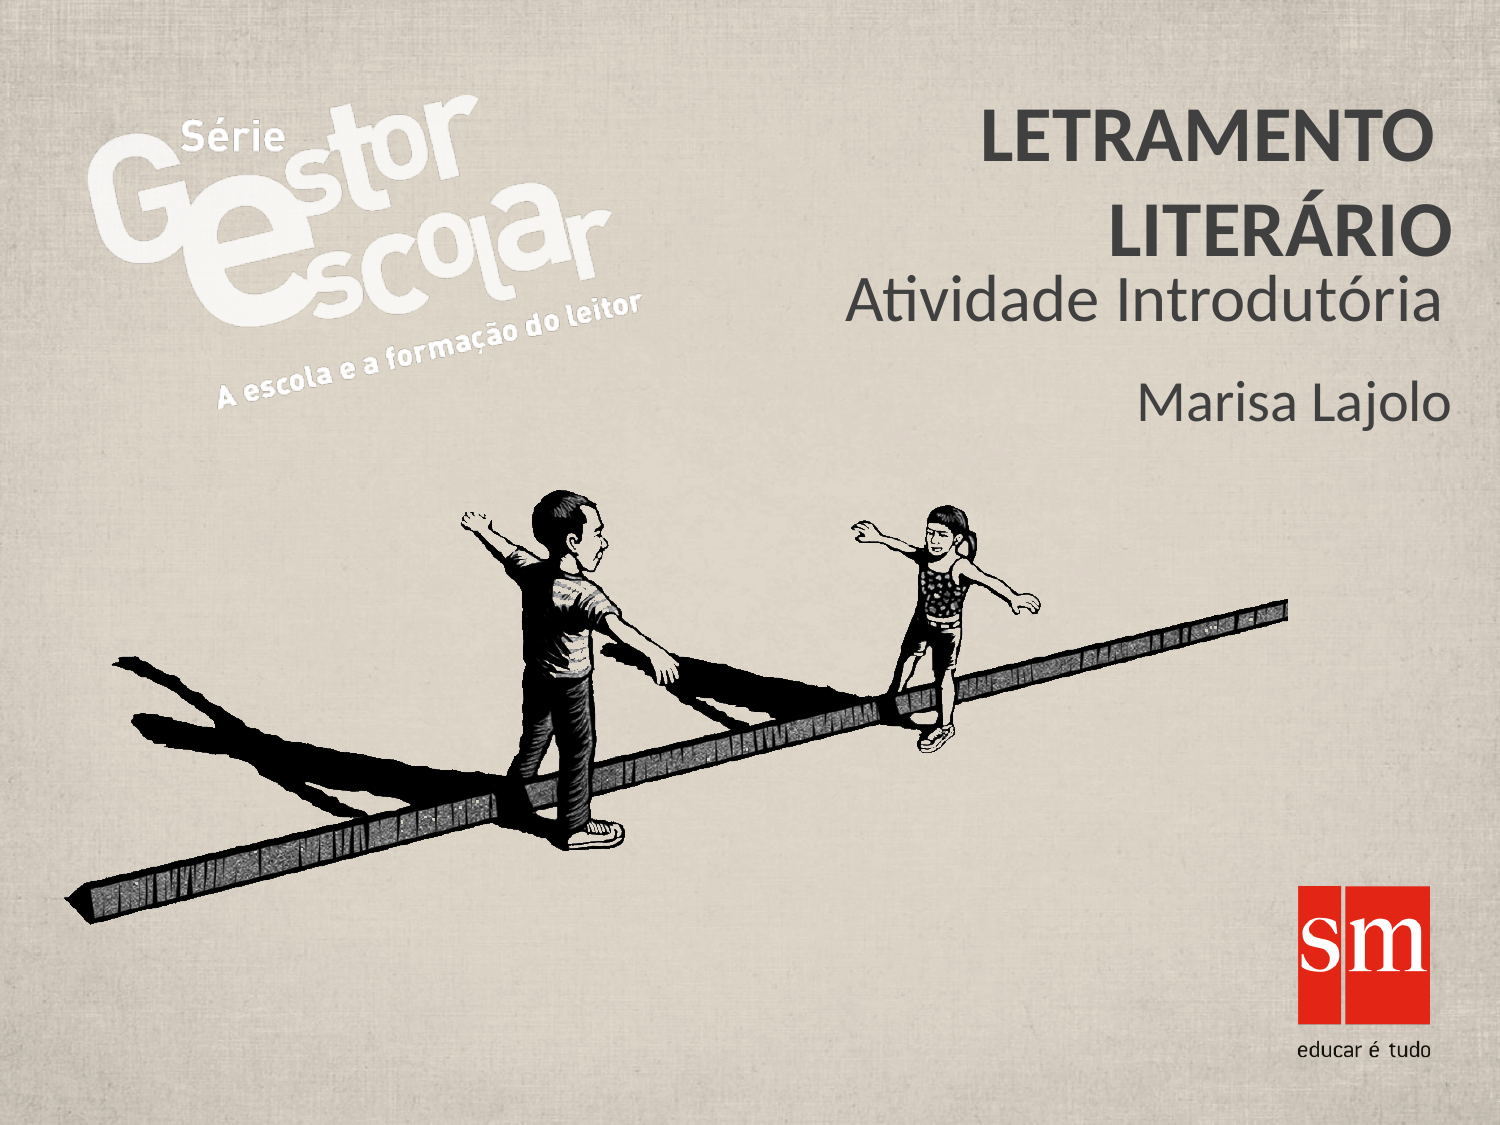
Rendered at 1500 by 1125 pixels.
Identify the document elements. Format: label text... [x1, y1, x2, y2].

text_box Atividade Introdutória [834, 287, 1455, 340]
picture [0, 0, 1500, 1125]
text_box LETRAMENTO LITERÁRIO Marisa Lajolo [688, 75, 1468, 441]
